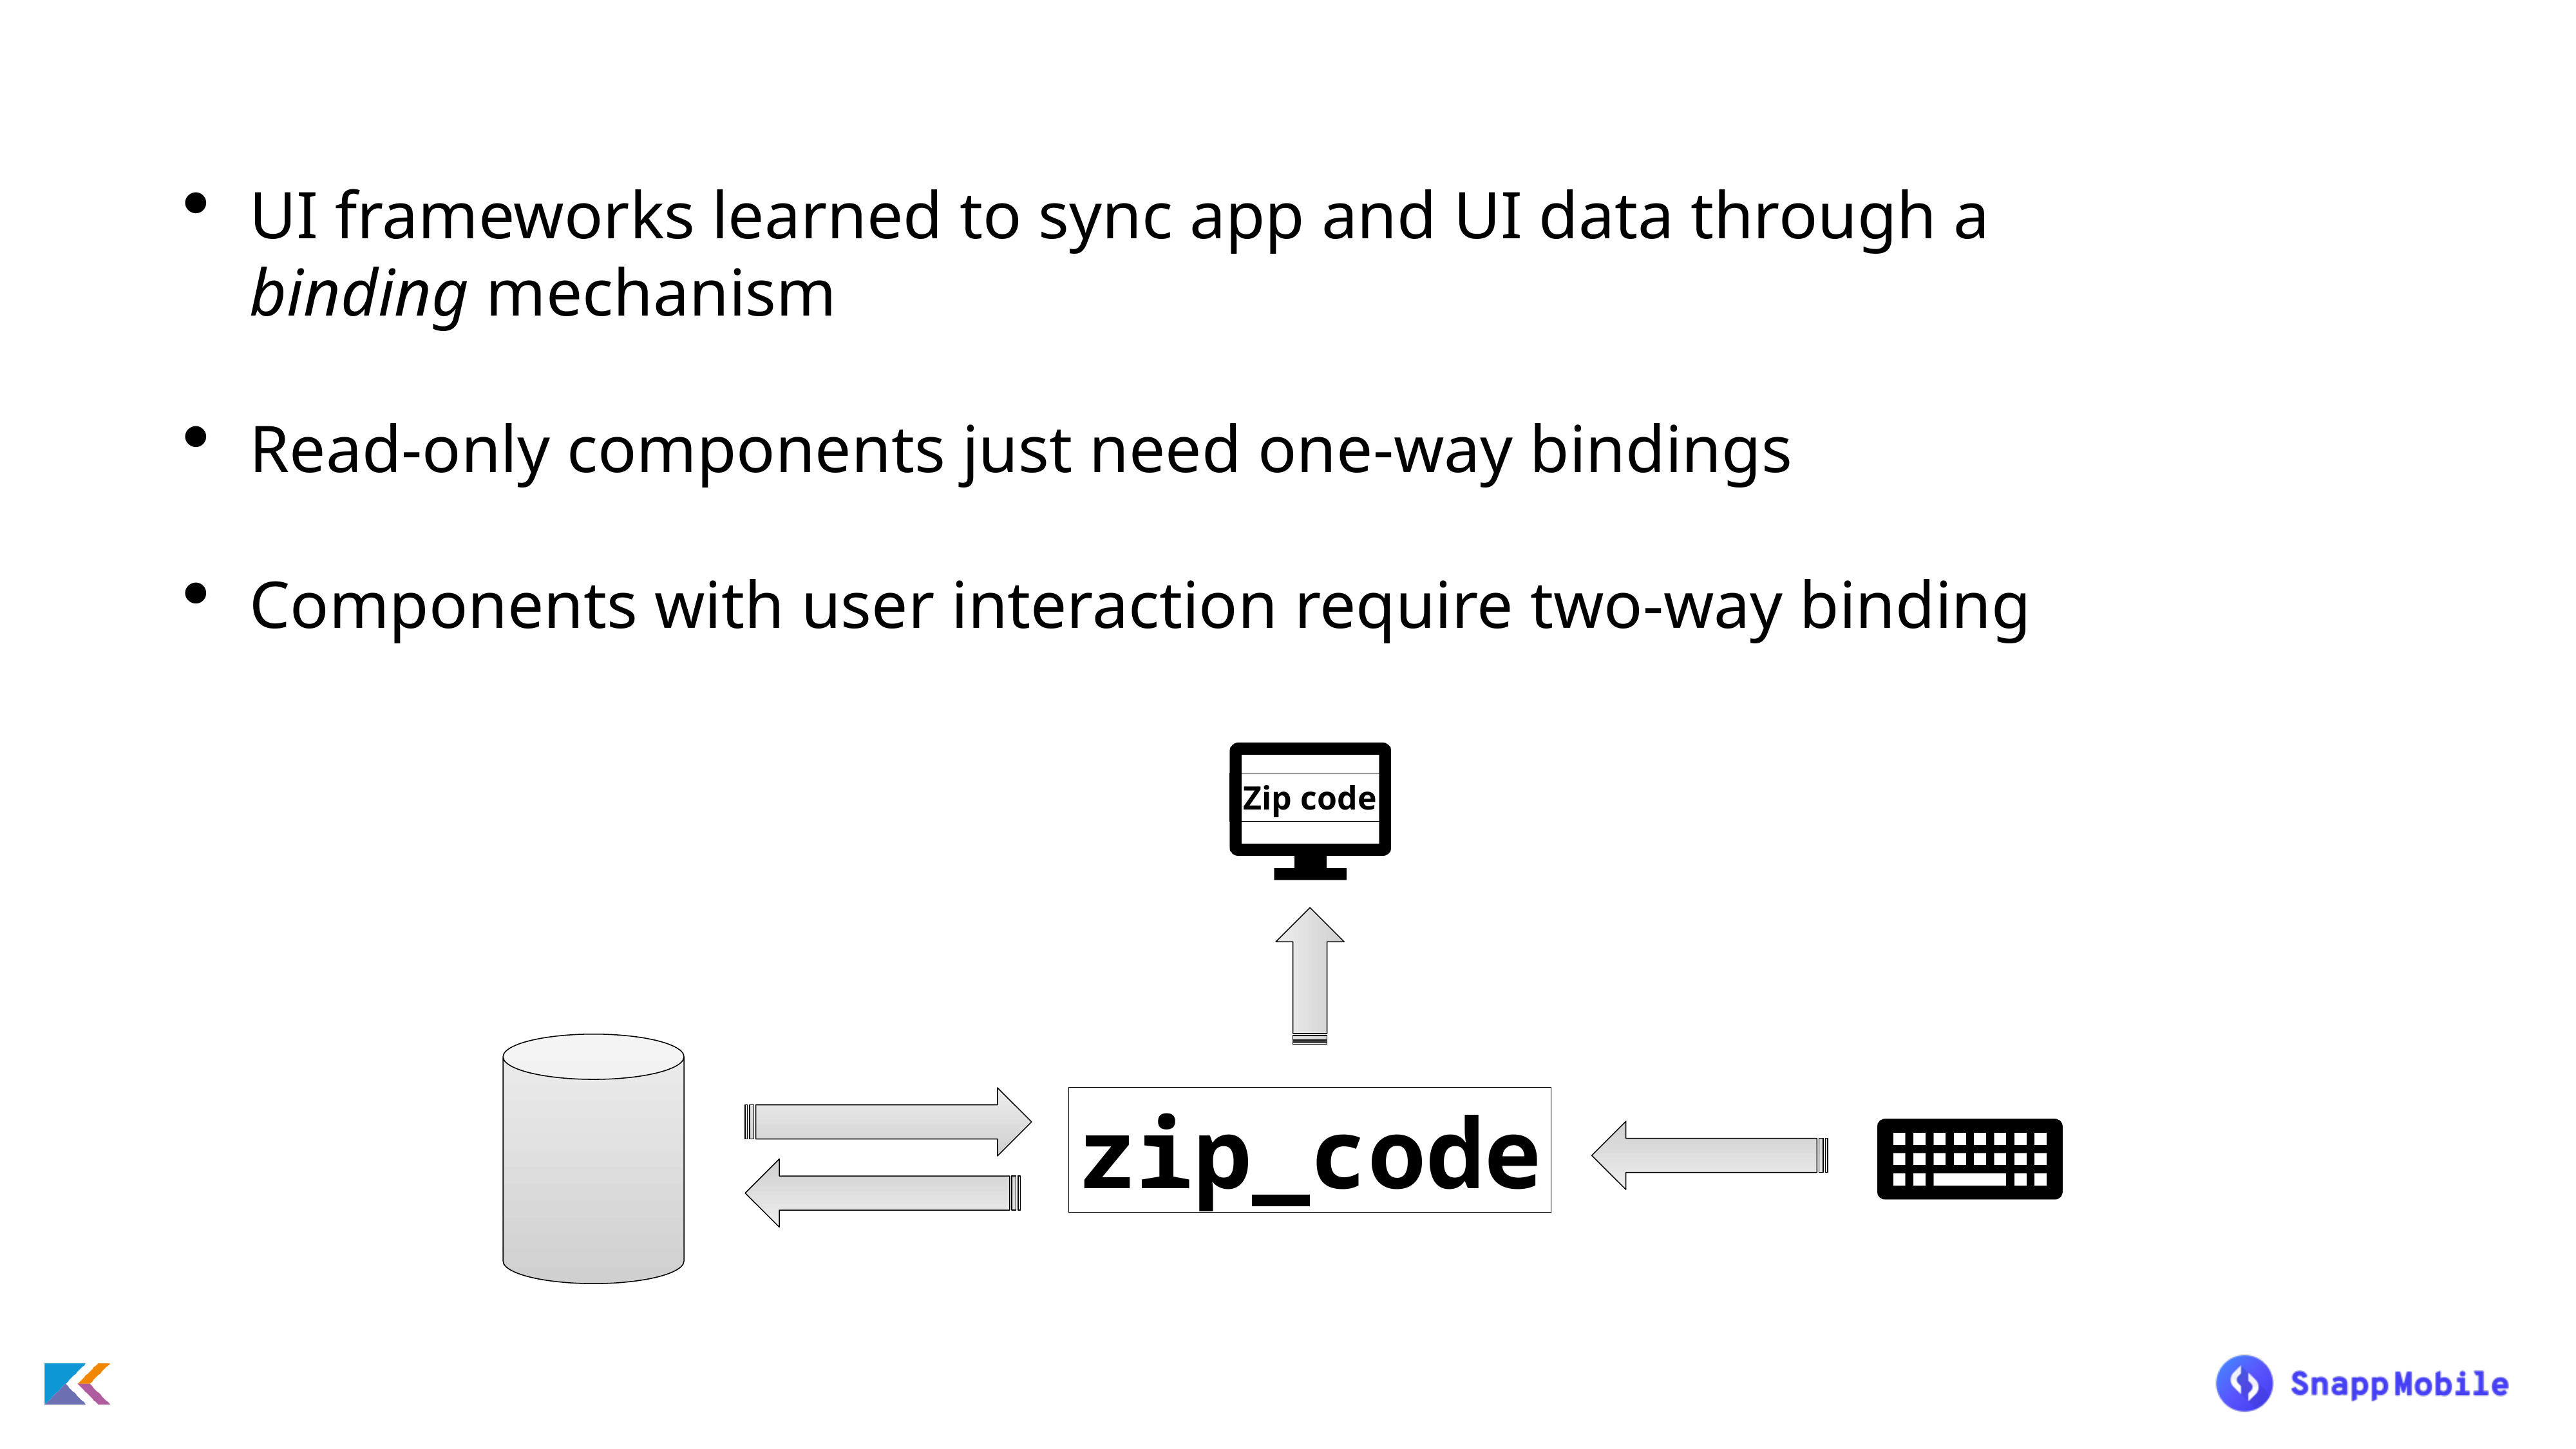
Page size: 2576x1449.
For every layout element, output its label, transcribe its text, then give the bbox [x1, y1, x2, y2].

text_box [755, 1087, 1032, 1157]
text_box [1591, 1121, 1818, 1190]
picture [1873, 1062, 2067, 1256]
text_box [502, 1034, 685, 1284]
text_box [1275, 908, 1345, 1034]
picture [2197, 1336, 2529, 1431]
text_box zip_code [1068, 1087, 1551, 1213]
text_box [1018, 1175, 1021, 1211]
text_box [744, 1104, 748, 1139]
list UI frameworks learned to sync app and UI data through a binding mechanism Read-only components just need one-way bindings Components with user interaction require two-way binding [176, 115, 2081, 701]
picture [35, 1358, 118, 1410]
text_box [744, 1158, 1010, 1228]
text_box [1011, 1175, 1016, 1211]
picture [1213, 714, 1407, 908]
text_box [1825, 1138, 1828, 1173]
text_box [749, 1104, 754, 1139]
text_box [1819, 1138, 1824, 1173]
text_box [1293, 1035, 1327, 1041]
text_box [1293, 1041, 1327, 1045]
